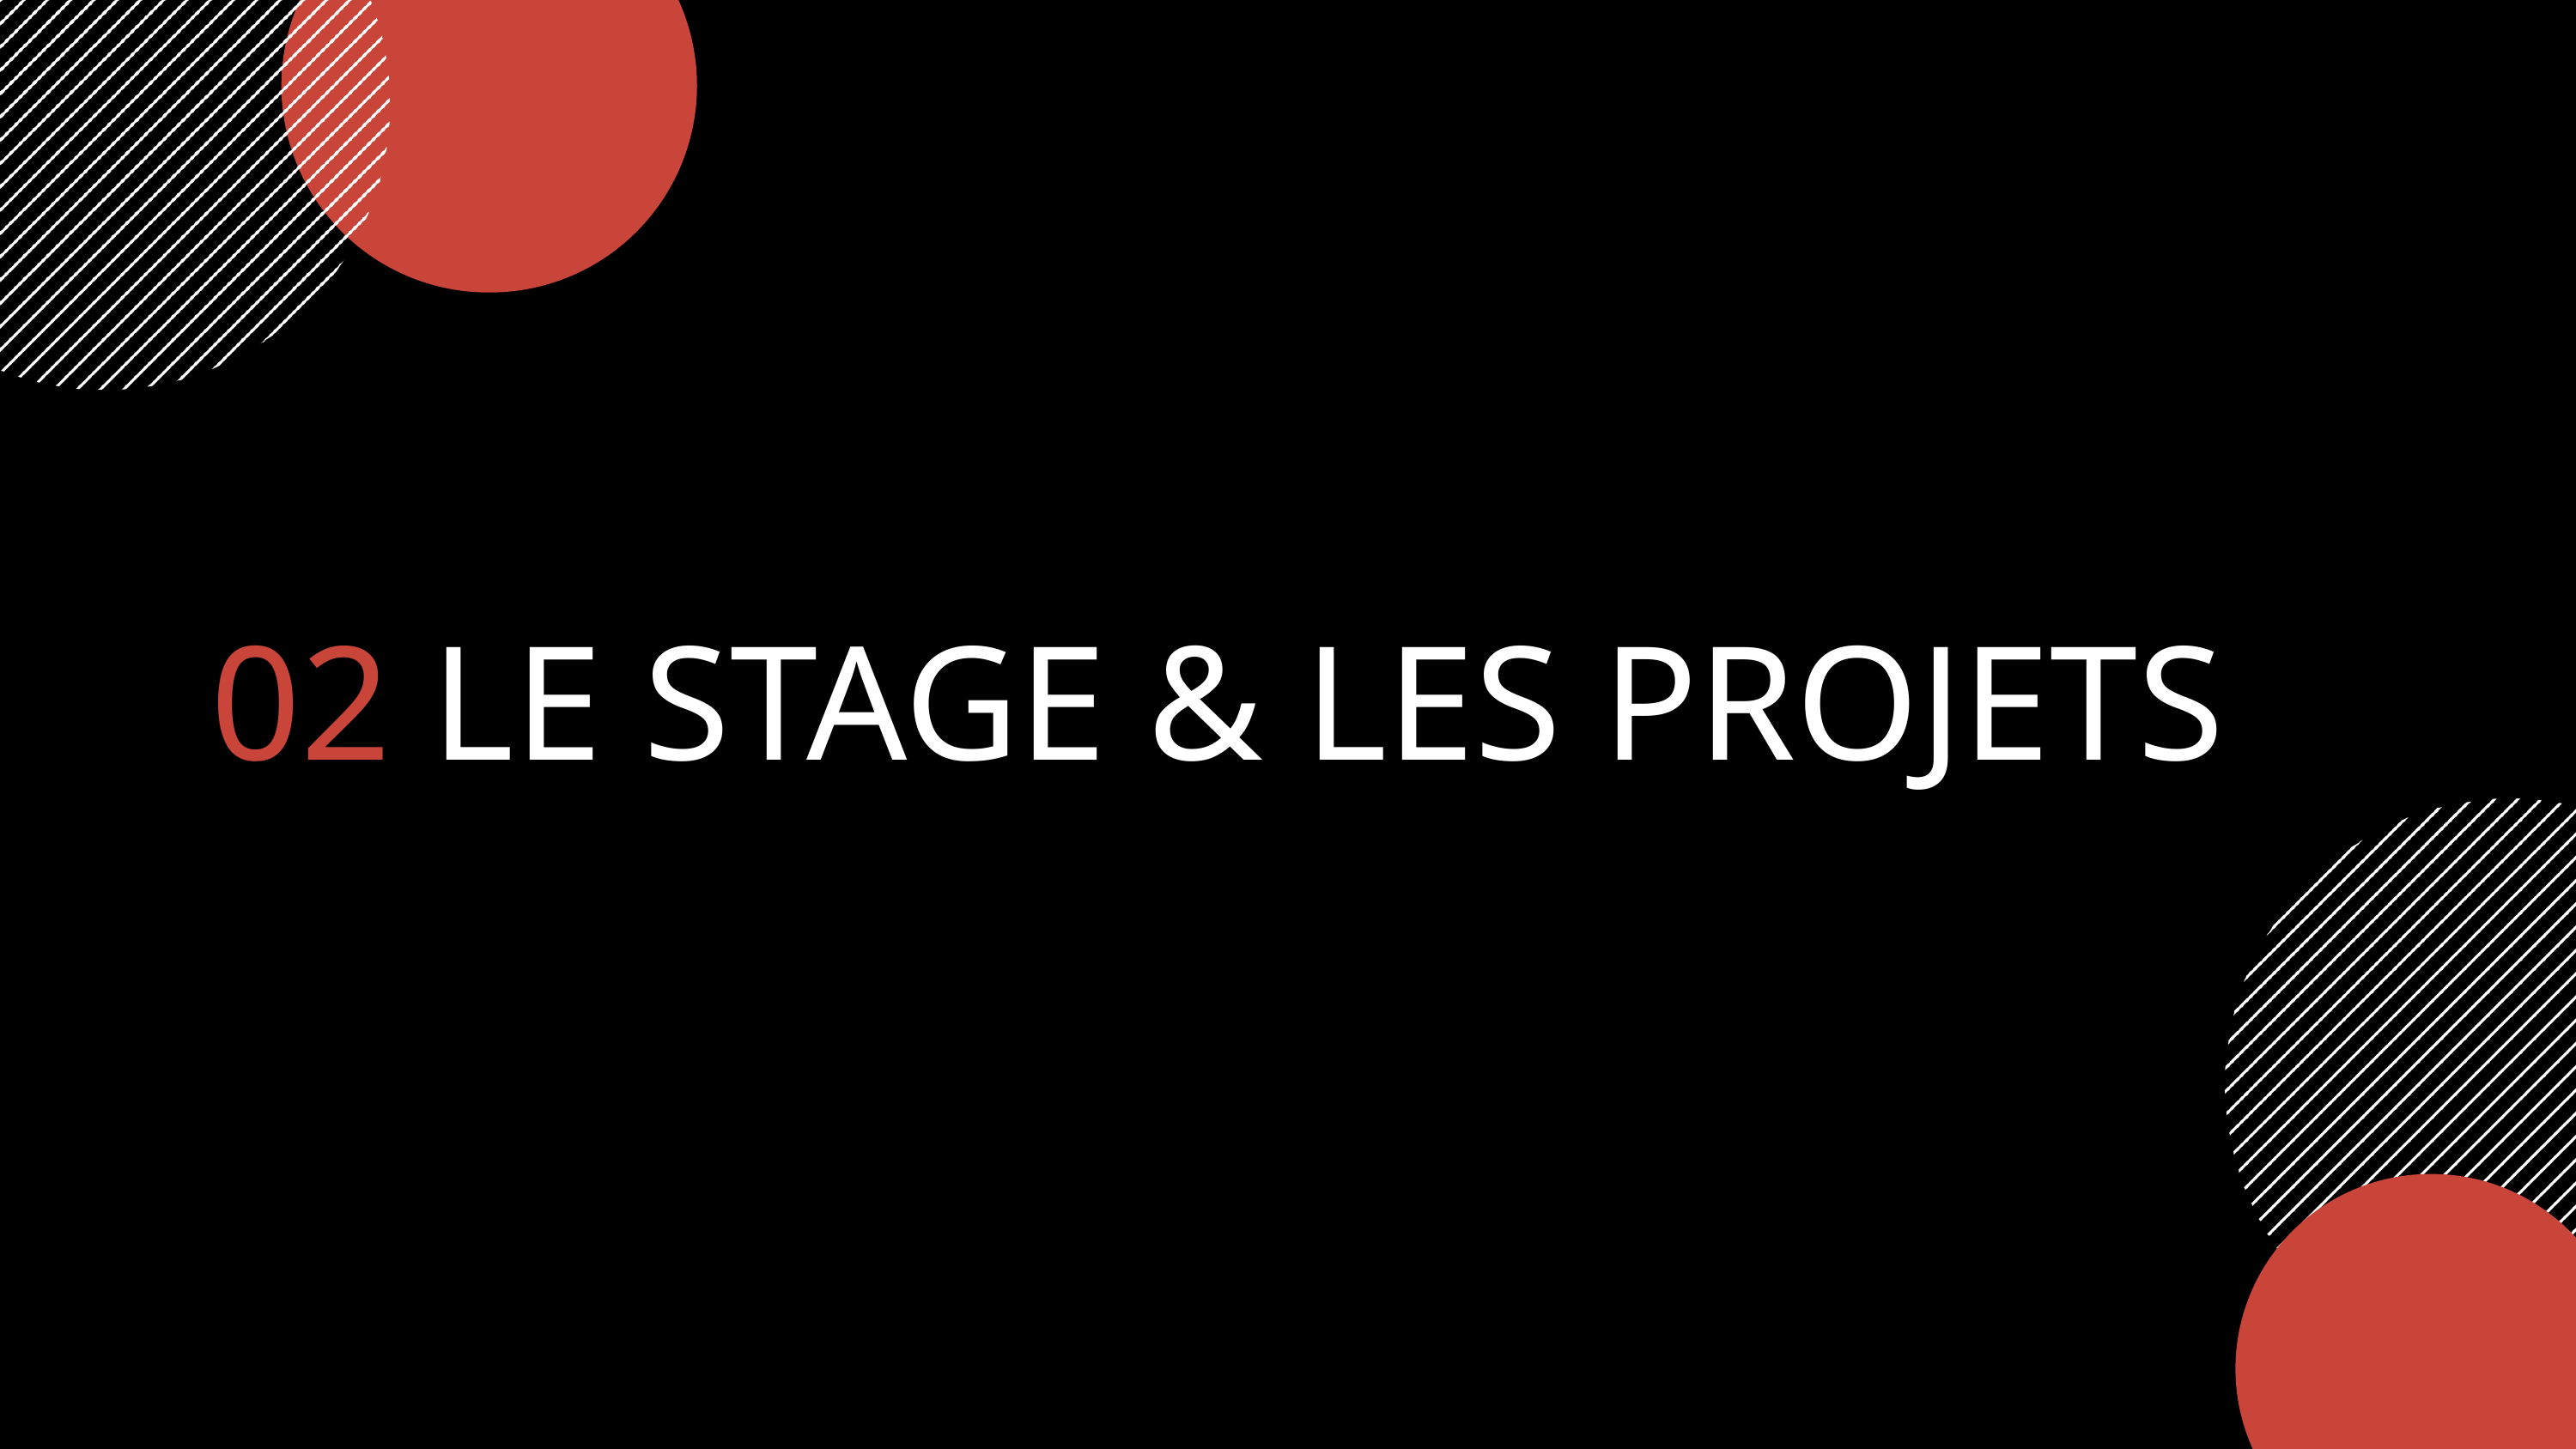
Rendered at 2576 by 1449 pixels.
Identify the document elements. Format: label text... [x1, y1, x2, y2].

text_box 02 LE STAGE & LES PROJETS [210, 629, 2432, 792]
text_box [2236, 1173, 2576, 1449]
picture [2225, 797, 2576, 1369]
picture [0, 0, 390, 390]
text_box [392, 0, 696, 293]
